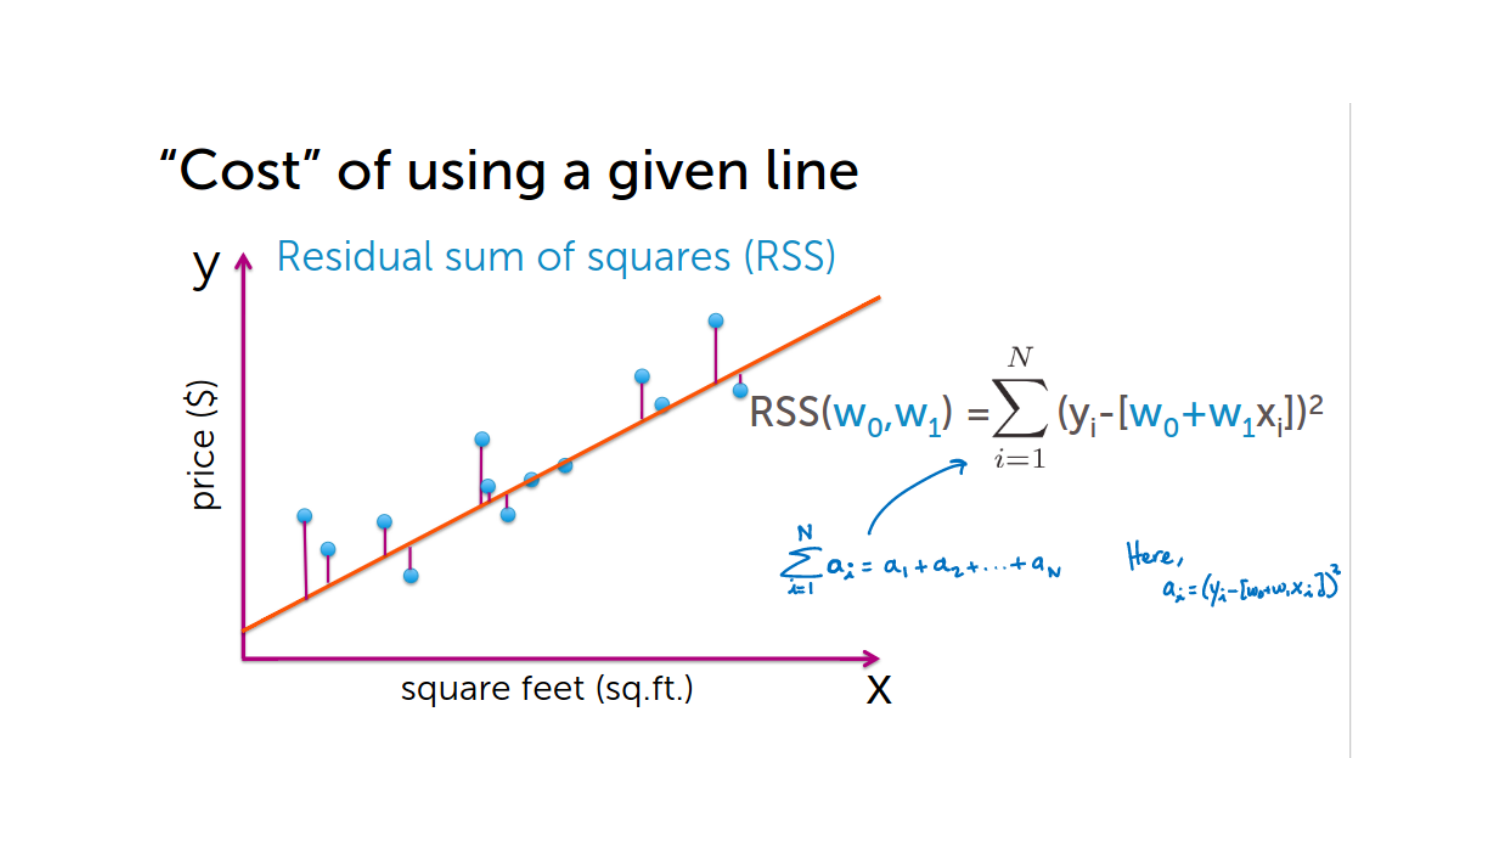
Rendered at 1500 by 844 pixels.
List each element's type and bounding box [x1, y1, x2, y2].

picture [108, 103, 1352, 758]
